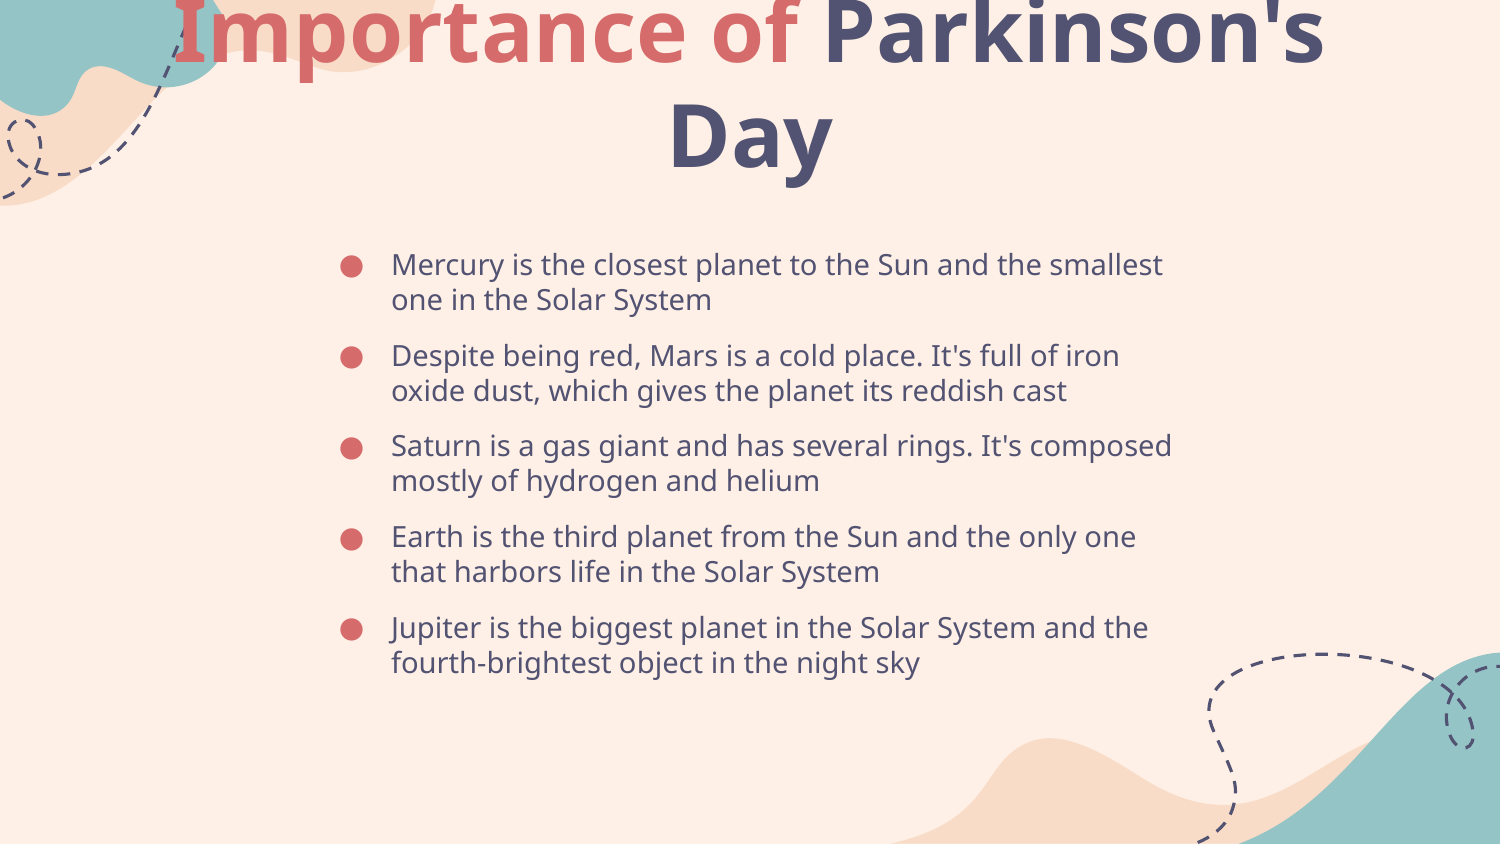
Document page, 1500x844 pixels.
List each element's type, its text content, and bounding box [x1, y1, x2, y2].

list Mercury is the closest planet to the Sun and the smallest one in the Solar System Despite being red, Mars is a cold place. It's full of iron oxide dust, which gives the planet its reddish cast Saturn is a gas giant and has several rings. It's composed mostly of hydrogen and helium Earth is the third planet from the Sun and the only one that harbors life in the Solar System Jupiter is the biggest planet in the Solar System and the fourth-brightest object in the night sky [316, 224, 1182, 701]
title Importance of Parkinson's Day [118, 88, 1382, 200]
